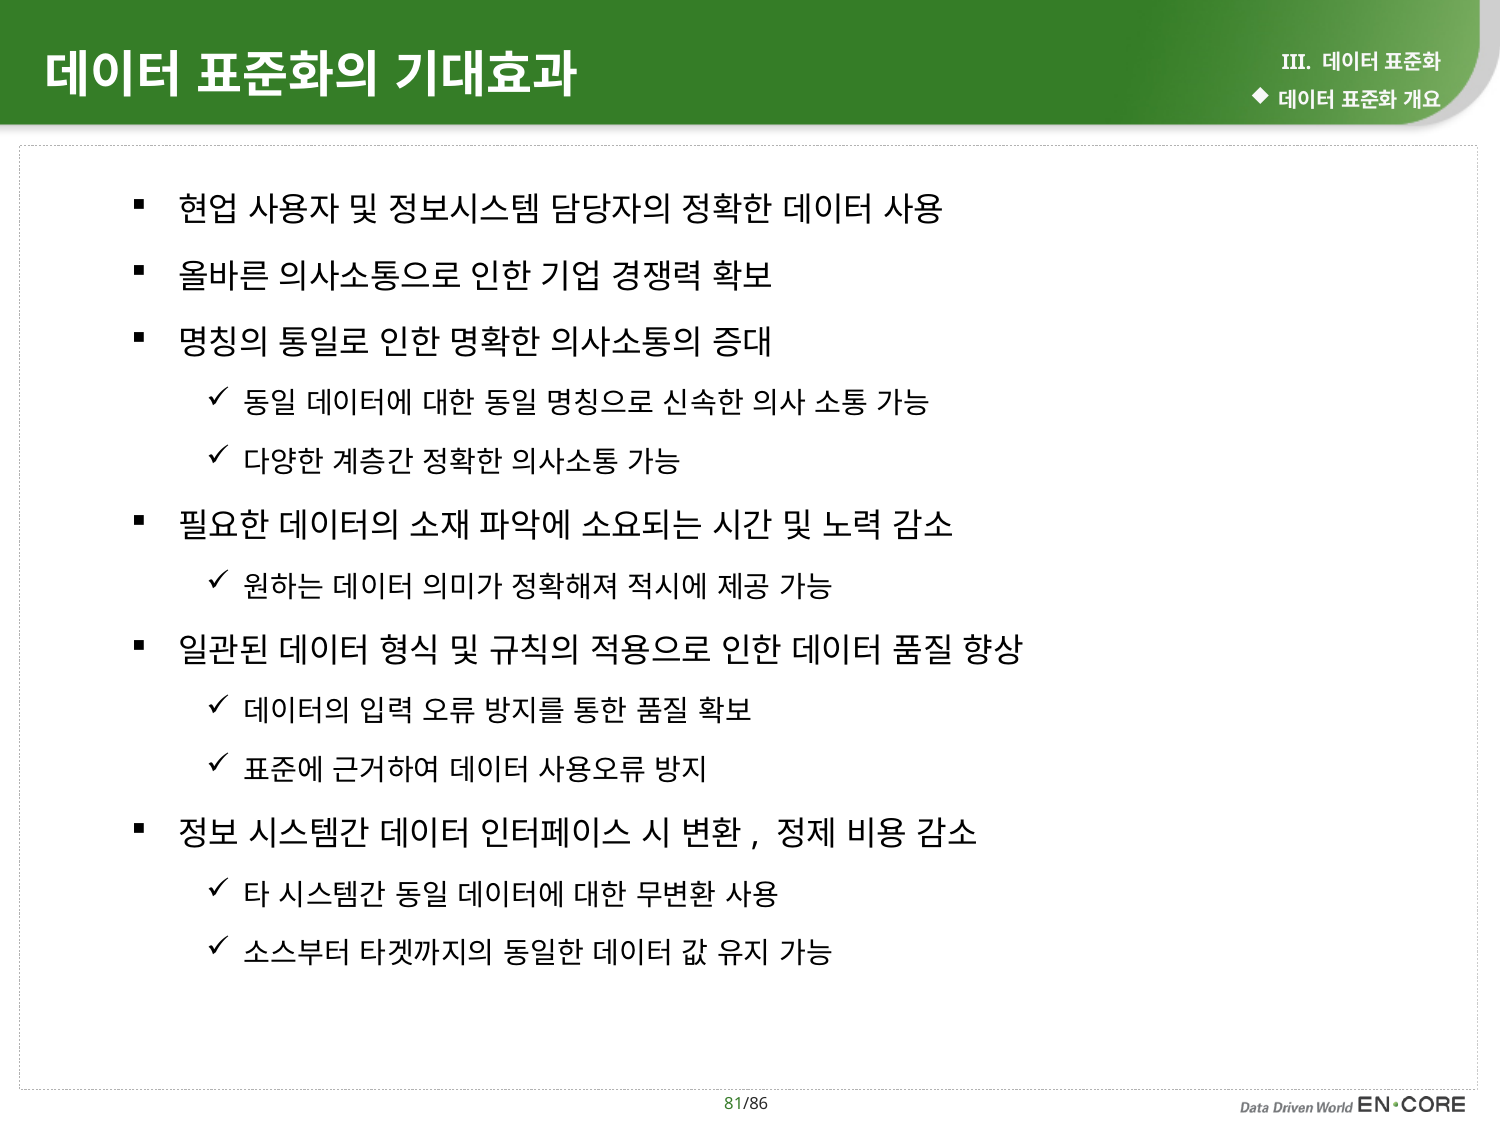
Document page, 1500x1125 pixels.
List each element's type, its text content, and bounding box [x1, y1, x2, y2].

title 데이터 표준화의 기대효과 [29, 19, 1163, 126]
picture [0, 0, 1500, 1125]
list 현업 사용자 및 정보시스템 담당자의 정확한 데이터 사용 올바른 의사소통으로 인한 기업 경쟁력 확보 명칭의 통일로 인한 명확한 의사소통의 증대 동일 데이터에 대한 동일 명칭으로 신속한 의사 소통 가능 다양한 계층간 정확한 의사소통 가능 필요한 데이터의 소재 파악에 소요되는 시간 및 노력 감소 원하는 데이터 의미가 정확해져 적시에 제공 가능 일관된 데이터 형식 및 규칙의 적용으로 인한 데이터 품질 향상 데이터의 입력 오류 방지를 통한 품질 확보 표준에 근거하여 데이터 사용오류 방지 정보 시스템간 데이터 인터페이스 시 변환, 정제 비용 감소 타 시스템간 동일 데이터에 대한 무변환 사용 소스부터 타겟까지의 동일한 데이터 값 유지 가능 [41, 160, 1392, 904]
text_box III. 데이터 표준화 데이터 표준화 개요 [1163, 19, 1457, 130]
